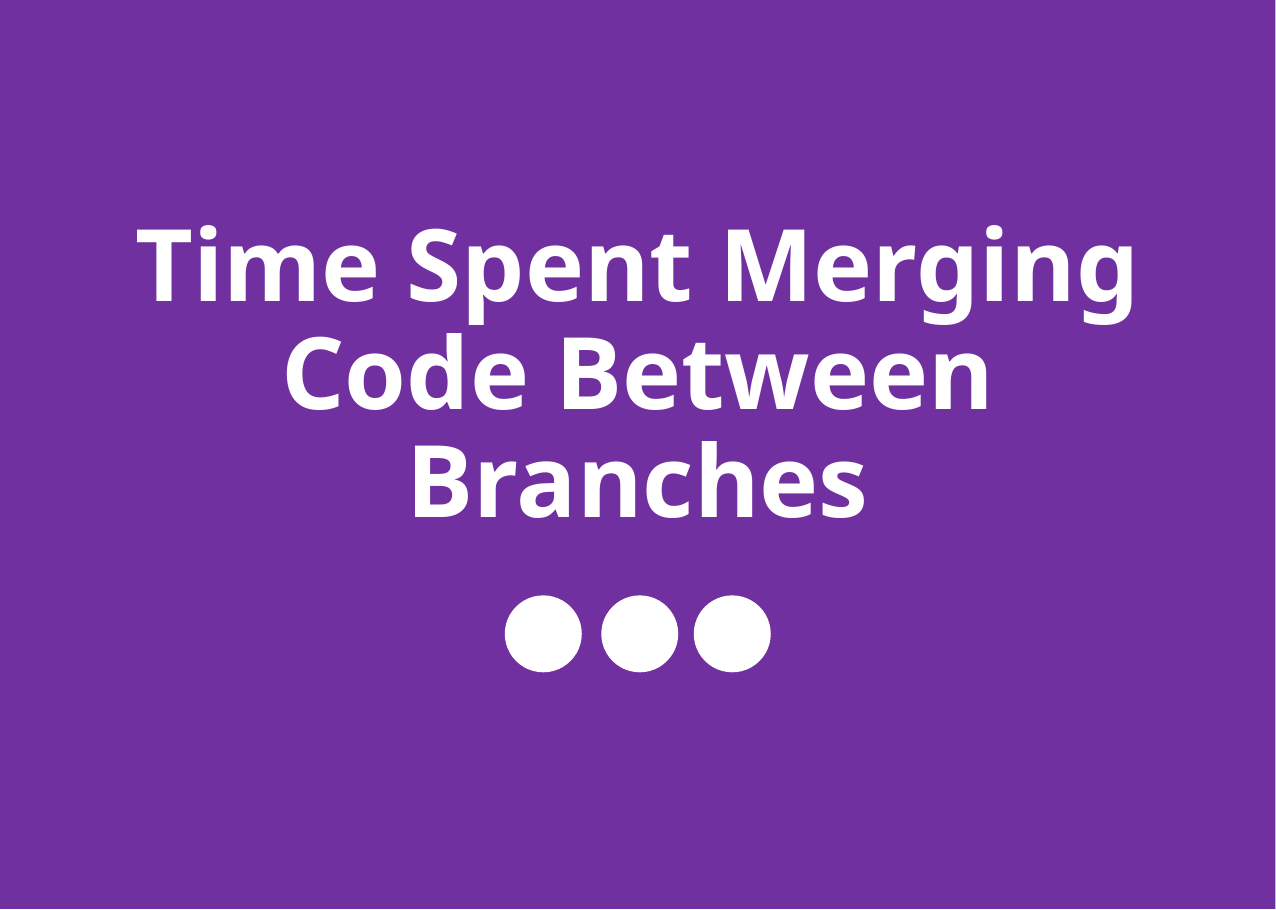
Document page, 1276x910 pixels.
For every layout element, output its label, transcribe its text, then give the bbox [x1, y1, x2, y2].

title Time Spent Merging Code Between Branches [117, 183, 1158, 572]
